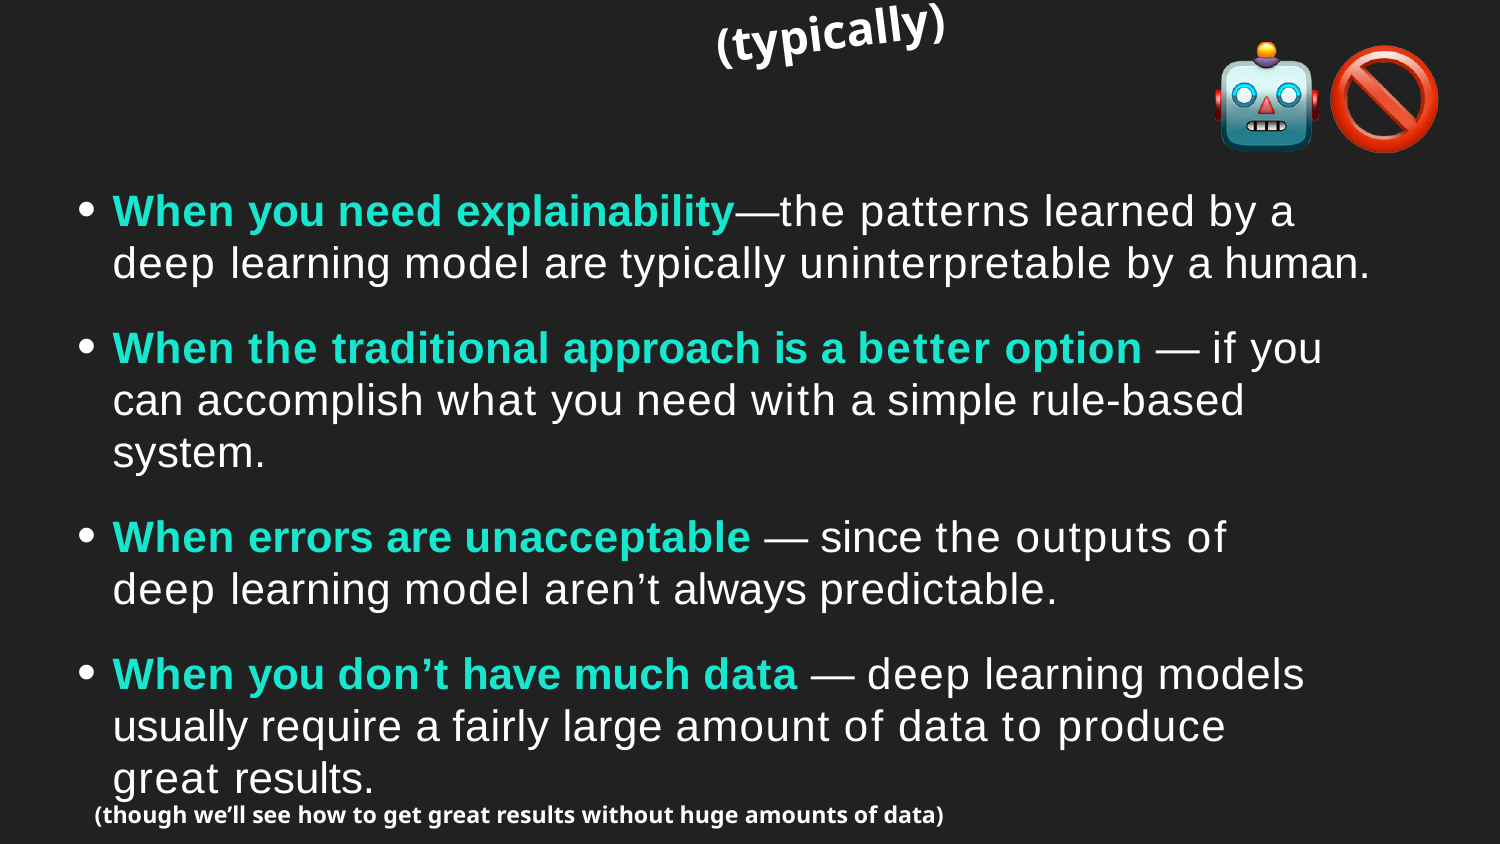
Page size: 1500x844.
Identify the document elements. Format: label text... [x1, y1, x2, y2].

title What deep learning is not good for [33, 44, 1201, 224]
picture [1207, 40, 1443, 159]
text_box When you need explainability—the patterns learned by a deep learning model are typically uninterpretable by a human. When the traditional approach is a better option — if you can accomplish what you need with a simple rule-based system. When errors are unacceptable — since the outputs of deep learning model aren’t always predictable. When you don’t have much data — deep learning models usually require a fairly large amount of data to produce great results. (though we’ll see how to get great results without huge amounts of data) [76, 179, 1398, 828]
text_box (typically) [715, 3, 954, 73]
